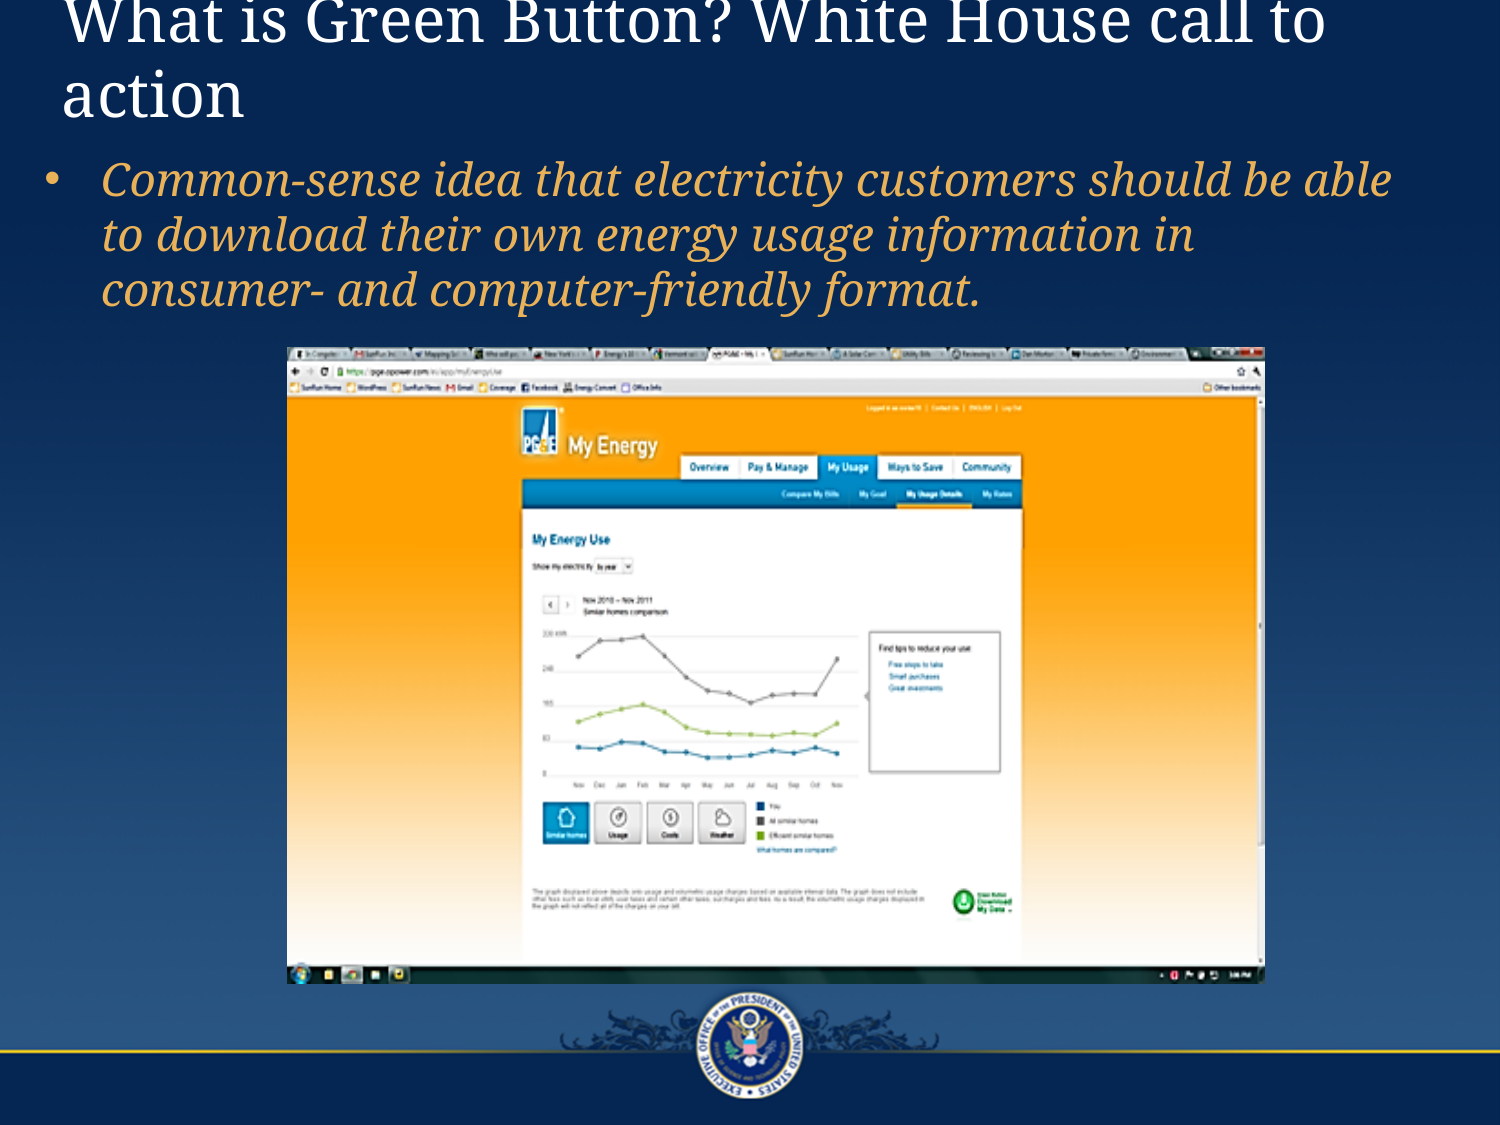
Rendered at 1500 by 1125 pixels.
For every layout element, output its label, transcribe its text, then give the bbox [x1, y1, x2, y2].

text_box Common-sense idea that electricity customers should be able to download their own energy usage information in consumer- and computer-friendly format. [29, 143, 1443, 323]
picture [0, 0, 1500, 1125]
title What is Green Button? White House call to action [46, 32, 1450, 138]
